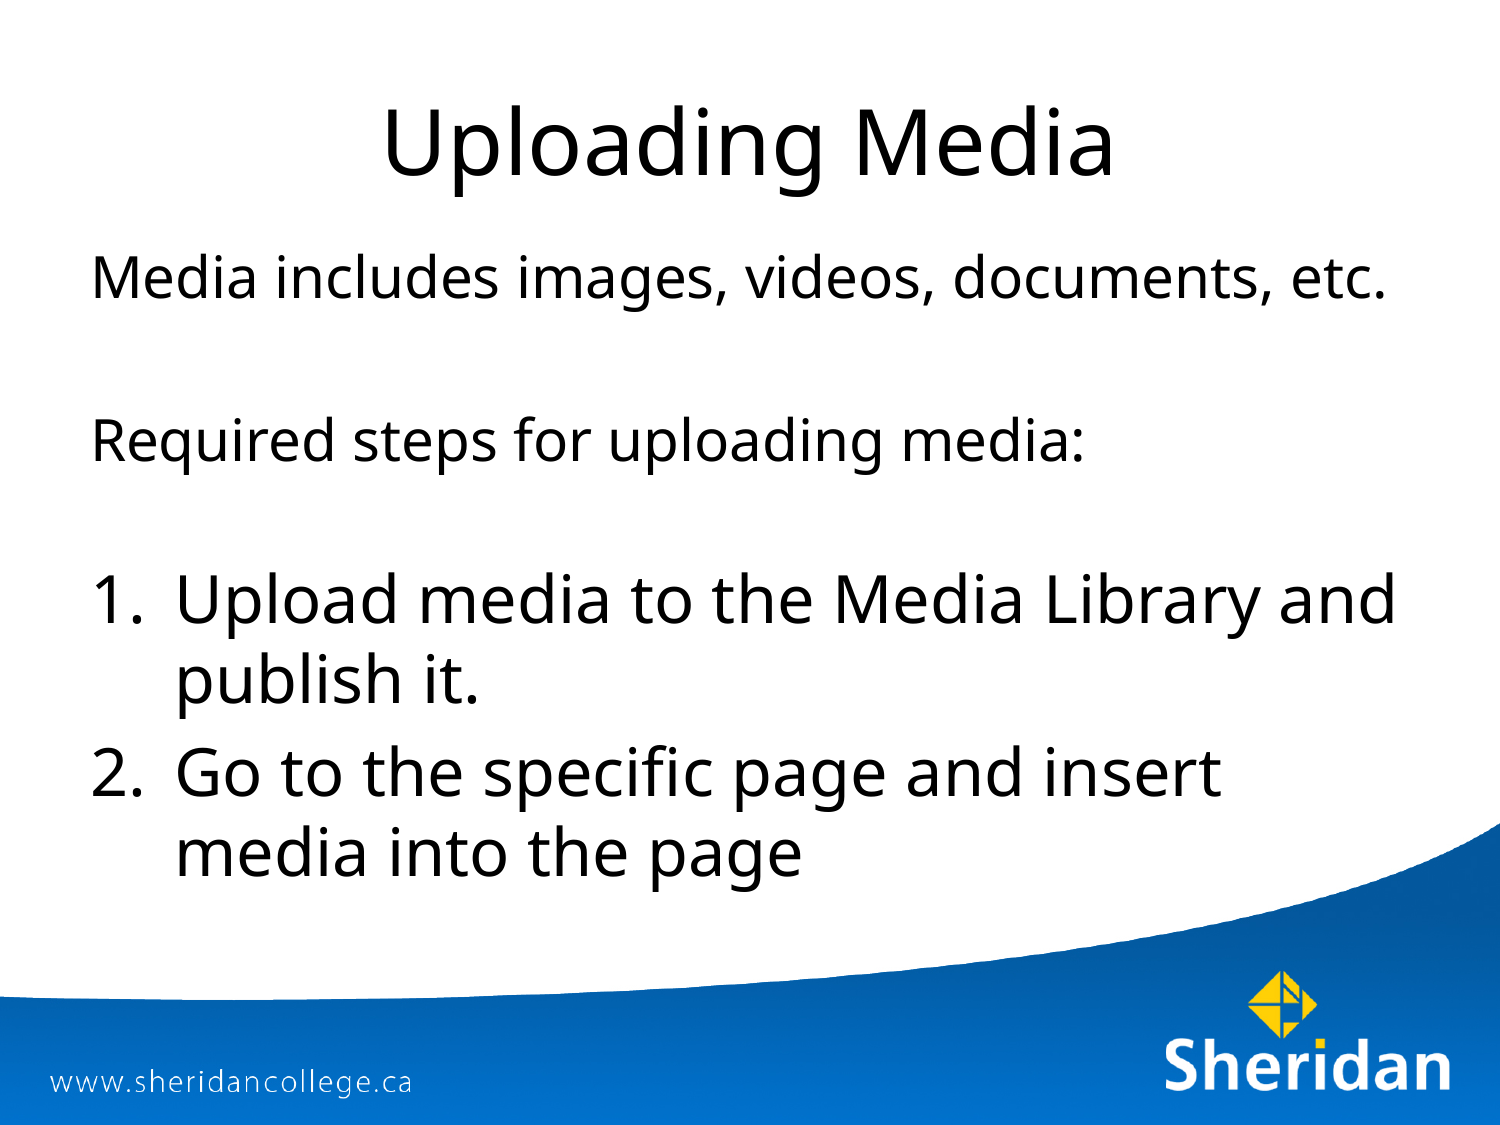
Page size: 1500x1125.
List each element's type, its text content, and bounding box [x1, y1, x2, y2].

list Media includes images, videos, documents, etc. Required steps for uploading media: Upload media to the Media Library and publish it. Go to the specific page and insert media into the page [75, 232, 1425, 968]
title Uploading Media [75, 45, 1425, 232]
picture [0, 86, 1500, 1125]
